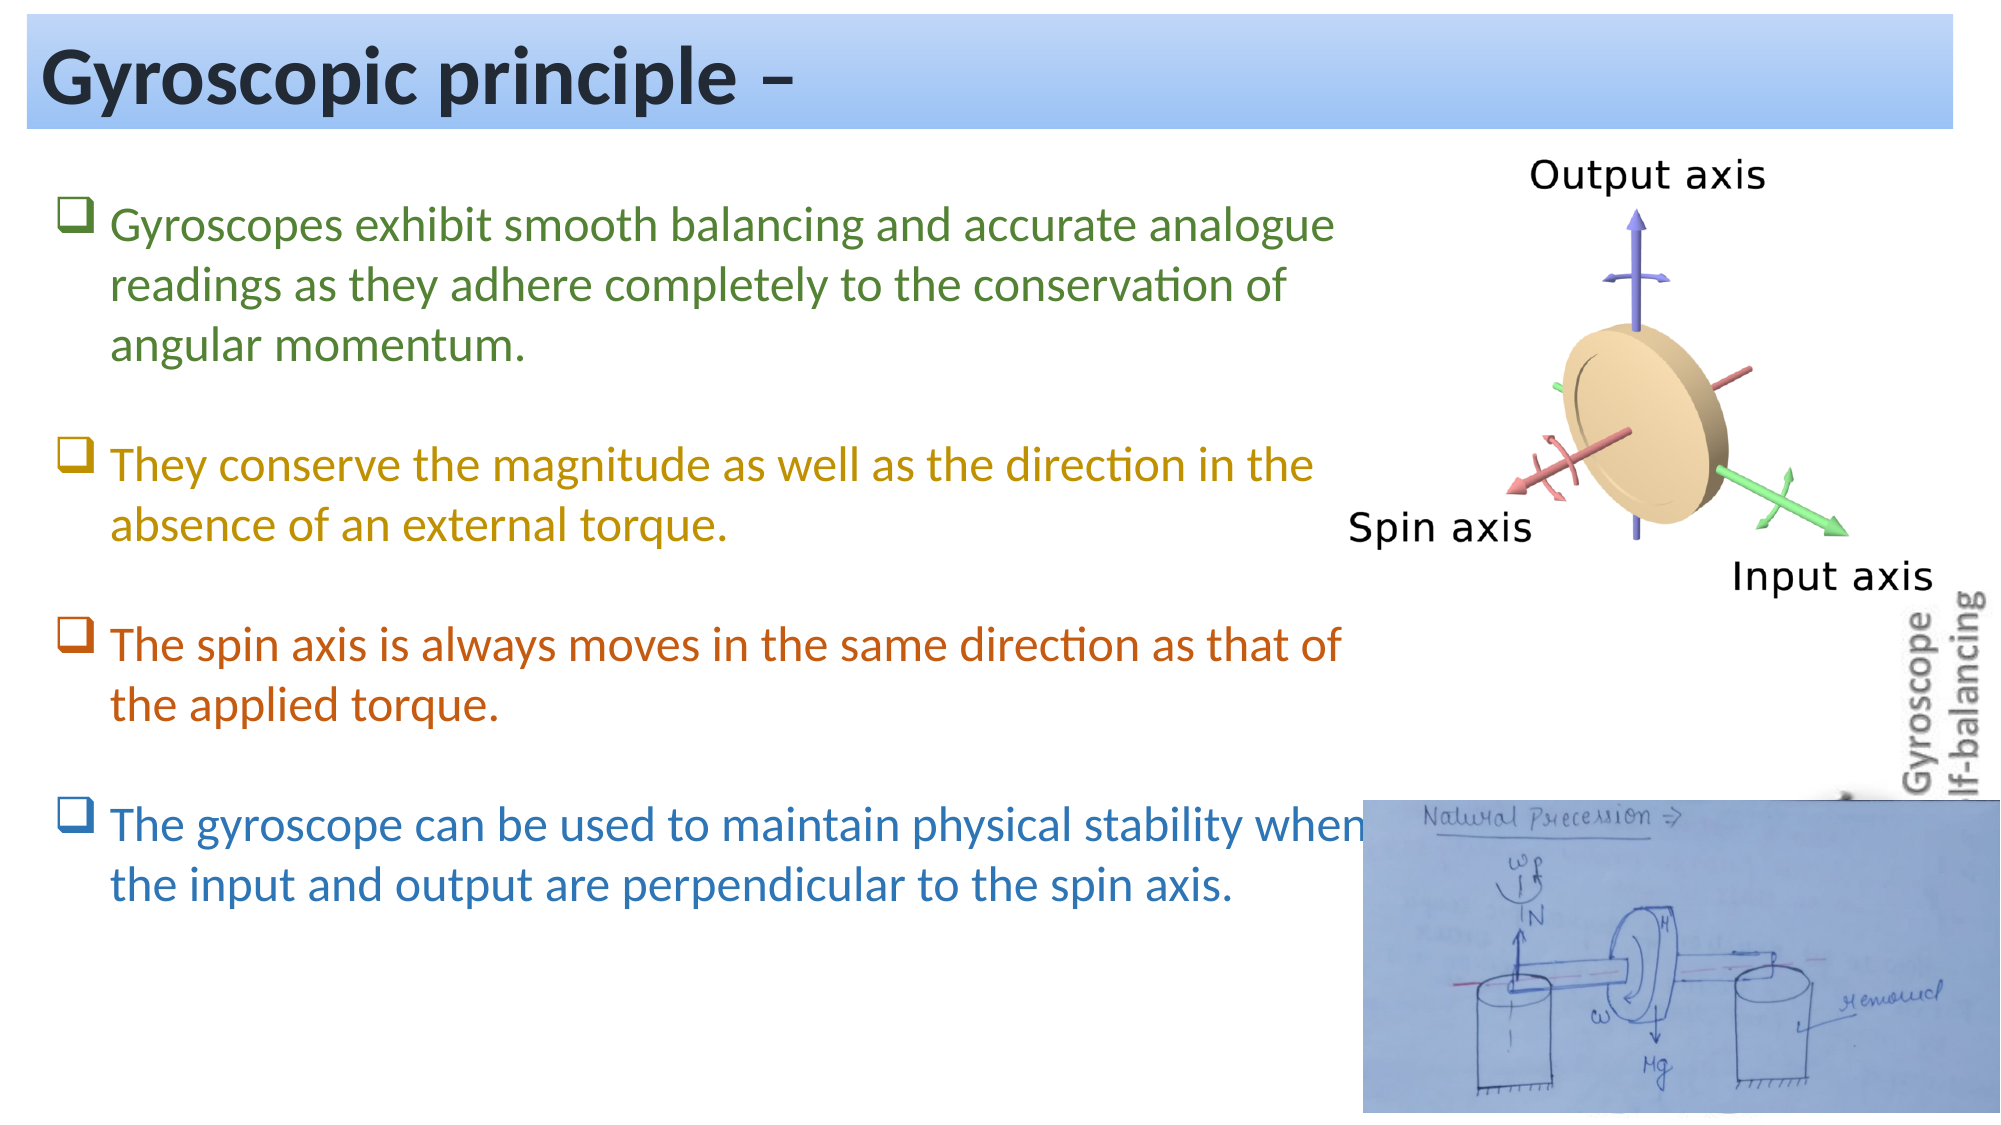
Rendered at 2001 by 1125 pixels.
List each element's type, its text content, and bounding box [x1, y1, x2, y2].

text_box Gyroscopic principle – [26, 14, 1954, 129]
picture [0, 0, 2001, 1125]
text_box Gyroscopes exhibit smooth balancing and accurate analogue readings as they adhere completely to the conservation of angular momentum. They conserve the magnitude as well as the direction in the absence of an external torque. The spin axis is always moves in the same direction as that of the applied torque. The gyroscope can be used to maintain physical stability when the input and output are perpendicular to the spin axis. [38, 184, 1407, 919]
